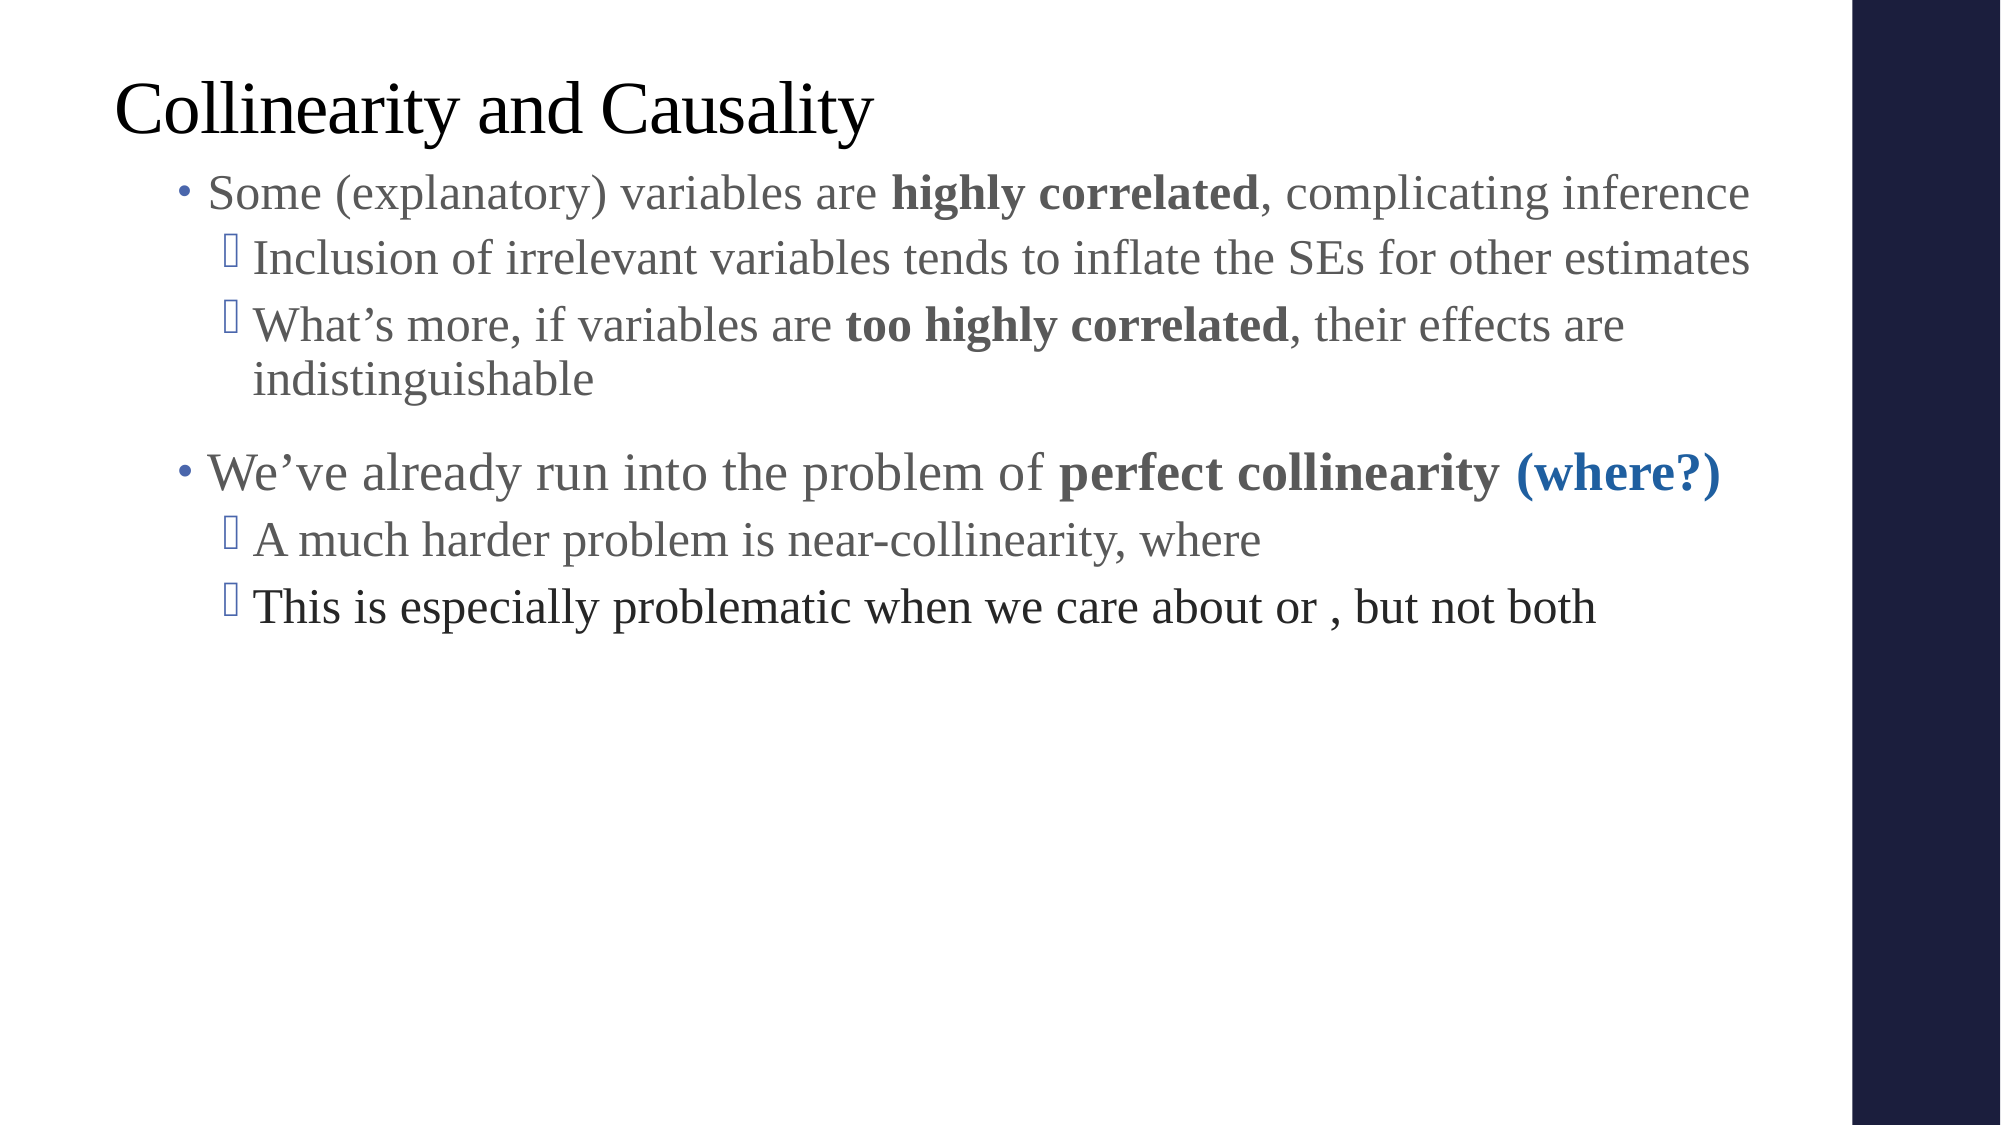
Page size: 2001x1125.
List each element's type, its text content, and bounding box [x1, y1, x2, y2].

title Collinearity and Causality [99, 55, 1813, 158]
